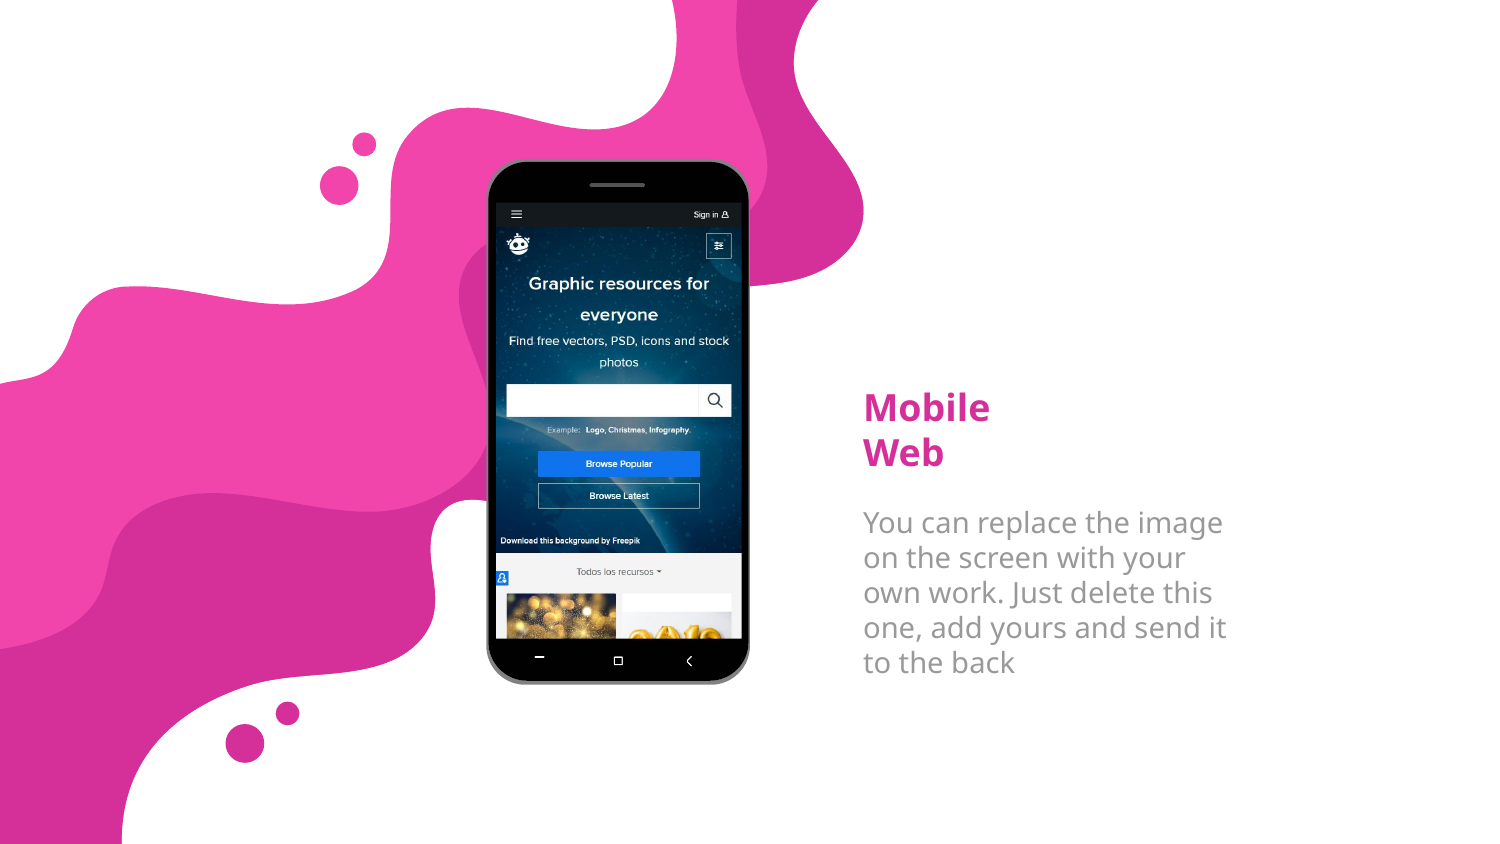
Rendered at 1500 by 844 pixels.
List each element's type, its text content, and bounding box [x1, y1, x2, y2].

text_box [486, 158, 751, 685]
subtitle You can replace the image on the screen with your own work. Just delete this one, add yours and send it to the back [848, 489, 1259, 585]
subtitle Mobile Web [848, 416, 1067, 489]
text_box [479, 156, 756, 248]
